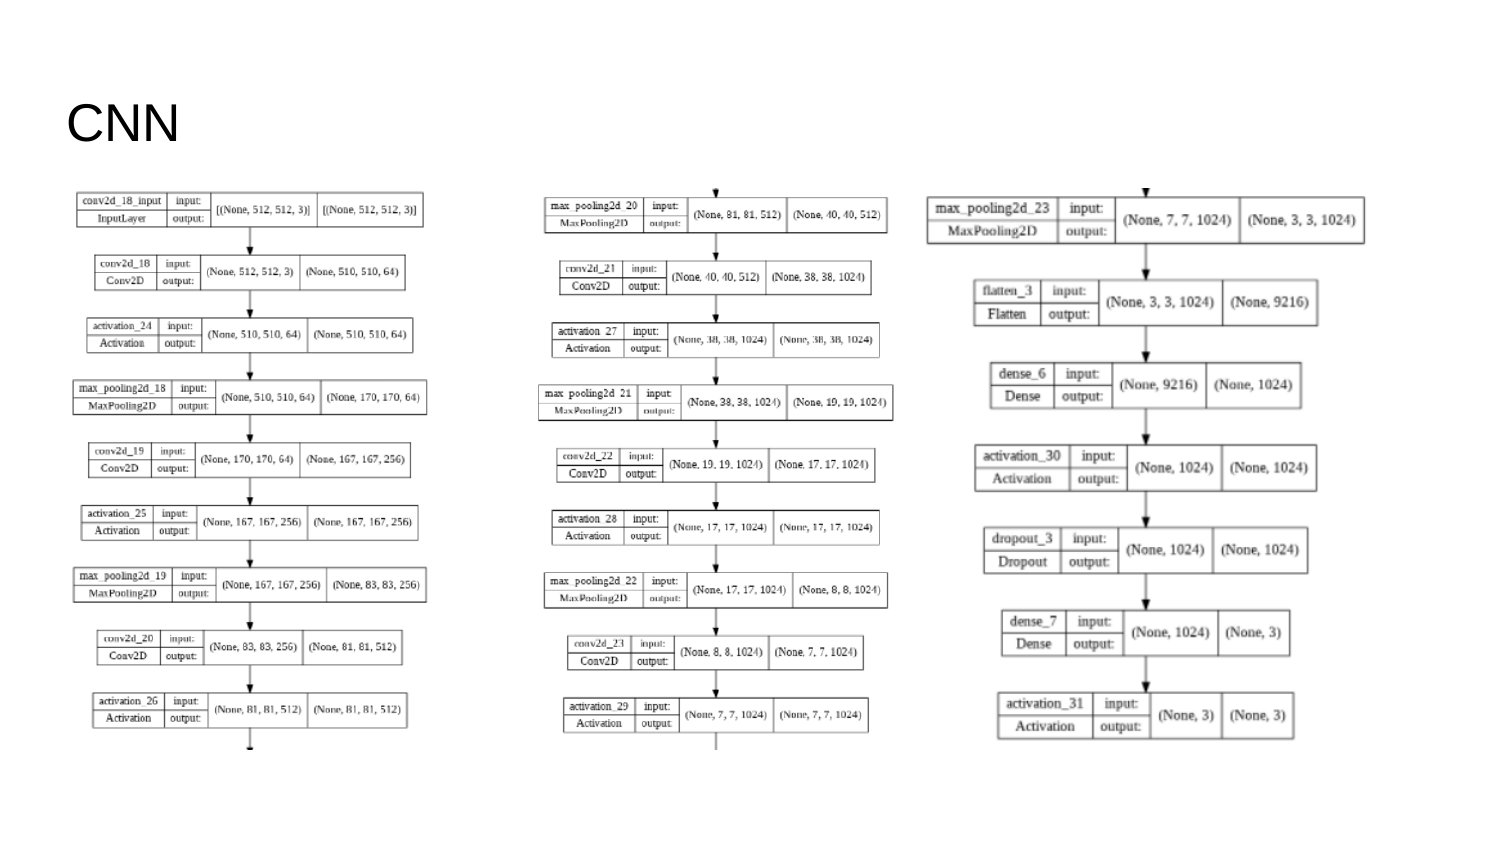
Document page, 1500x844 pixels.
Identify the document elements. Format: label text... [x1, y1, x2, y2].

picture [529, 188, 1384, 750]
picture [50, 188, 447, 750]
title CNN [51, 72, 1449, 167]
